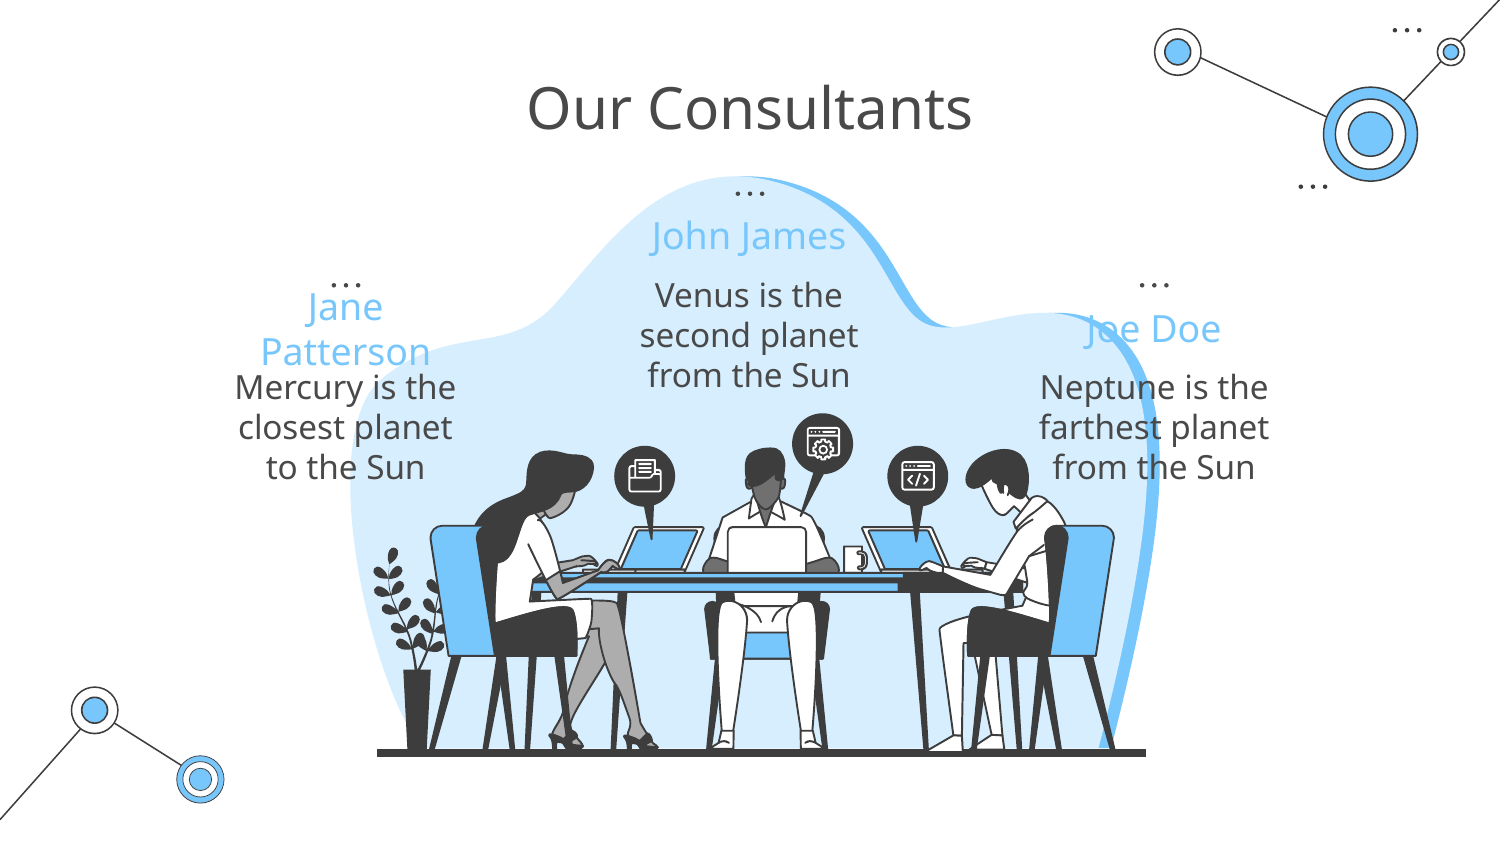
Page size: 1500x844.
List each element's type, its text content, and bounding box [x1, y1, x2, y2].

subtitle Mercury is the closest planet to the Sun [211, 351, 319, 495]
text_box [1139, 282, 1169, 288]
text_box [628, 458, 663, 493]
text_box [331, 282, 361, 288]
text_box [735, 191, 765, 197]
subtitle Joe Doe [1179, 298, 1289, 351]
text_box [901, 460, 935, 491]
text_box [806, 426, 841, 461]
subtitle Jane Patterson [211, 298, 319, 351]
title Our Consultants [362, 56, 1138, 151]
subtitle Neptune is the farthest planet from the Sun [1179, 351, 1289, 495]
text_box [324, 176, 1176, 758]
